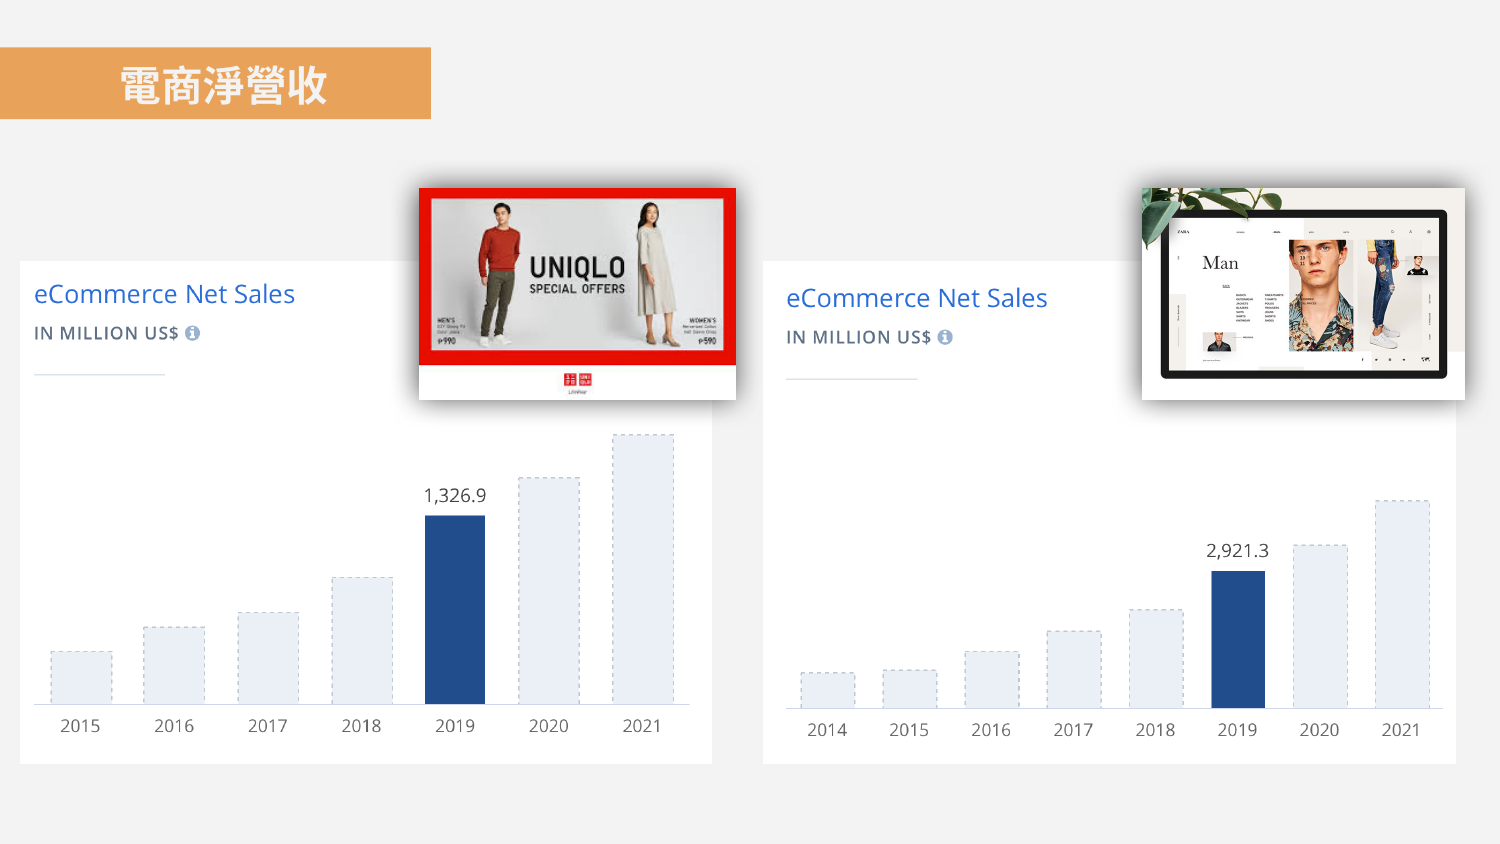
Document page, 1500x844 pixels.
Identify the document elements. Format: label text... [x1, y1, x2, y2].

text_box [0, 45, 433, 121]
picture [763, 188, 1465, 764]
picture [20, 188, 737, 764]
text_box 電商淨營收 [104, 56, 502, 112]
